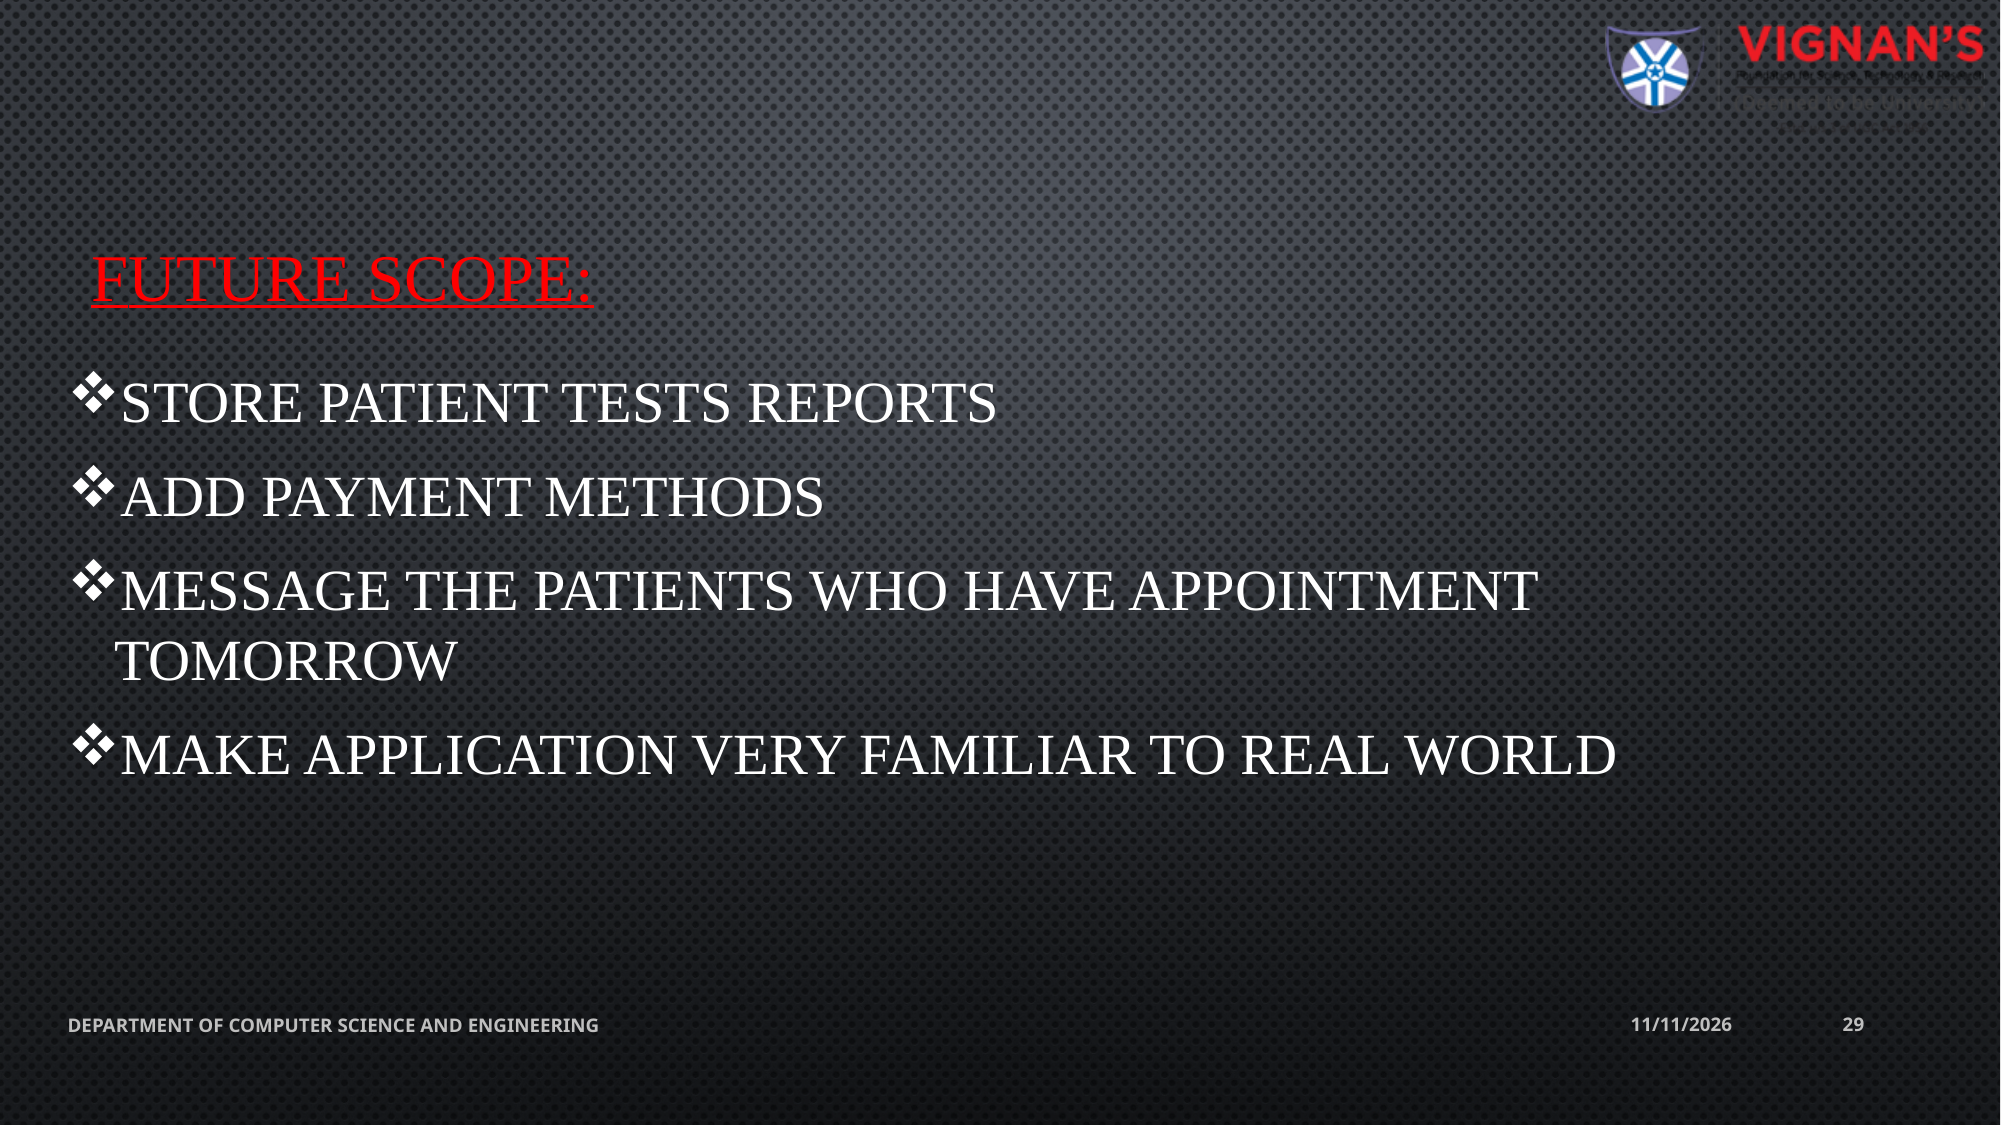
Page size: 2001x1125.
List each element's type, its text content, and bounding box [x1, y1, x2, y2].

picture [1595, 22, 2000, 134]
footer DEPARTMENT OF COMPUTER SCIENCE AND ENGINEERING [52, 995, 1290, 1055]
slide_number 29 [1788, 995, 1880, 1055]
list Store patient tests reports Add payment methods Message the patients who have appointment tomorrow Make application very familiar to real world [52, 200, 1813, 950]
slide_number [1484, 995, 1748, 1055]
